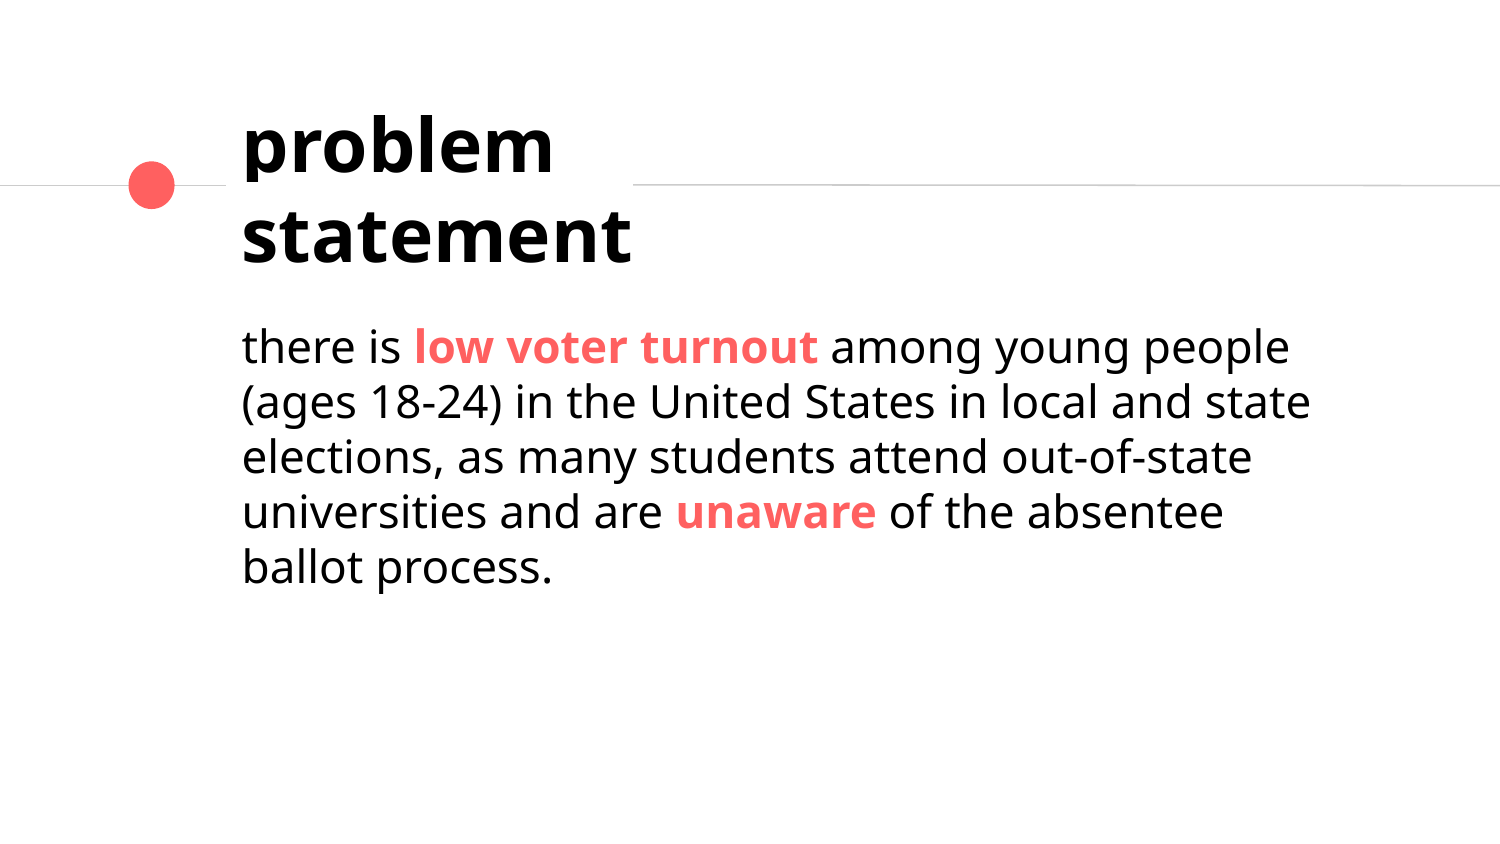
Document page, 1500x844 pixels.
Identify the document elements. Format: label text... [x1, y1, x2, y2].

list there is low voter turnout among young people (ages 18-24) in the United States in local and state elections, as many students attend out-of-state universities and are unaware of the absentee ballot process. [226, 302, 1344, 814]
title problem statement [226, 151, 887, 223]
